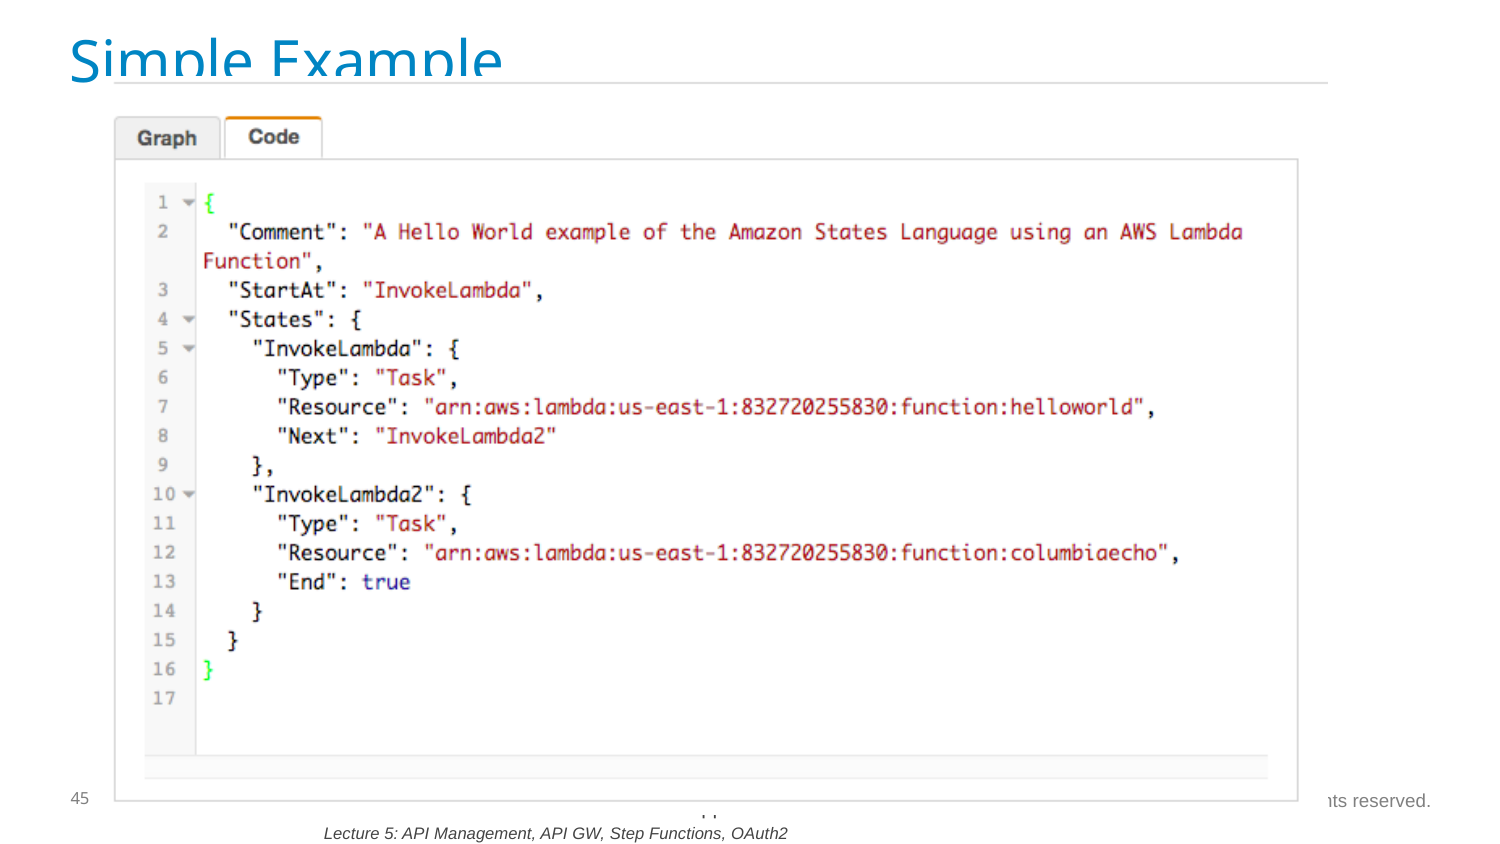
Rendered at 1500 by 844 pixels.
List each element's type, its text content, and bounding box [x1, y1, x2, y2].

picture [102, 76, 1328, 815]
title Simple Example [69, 31, 1422, 96]
